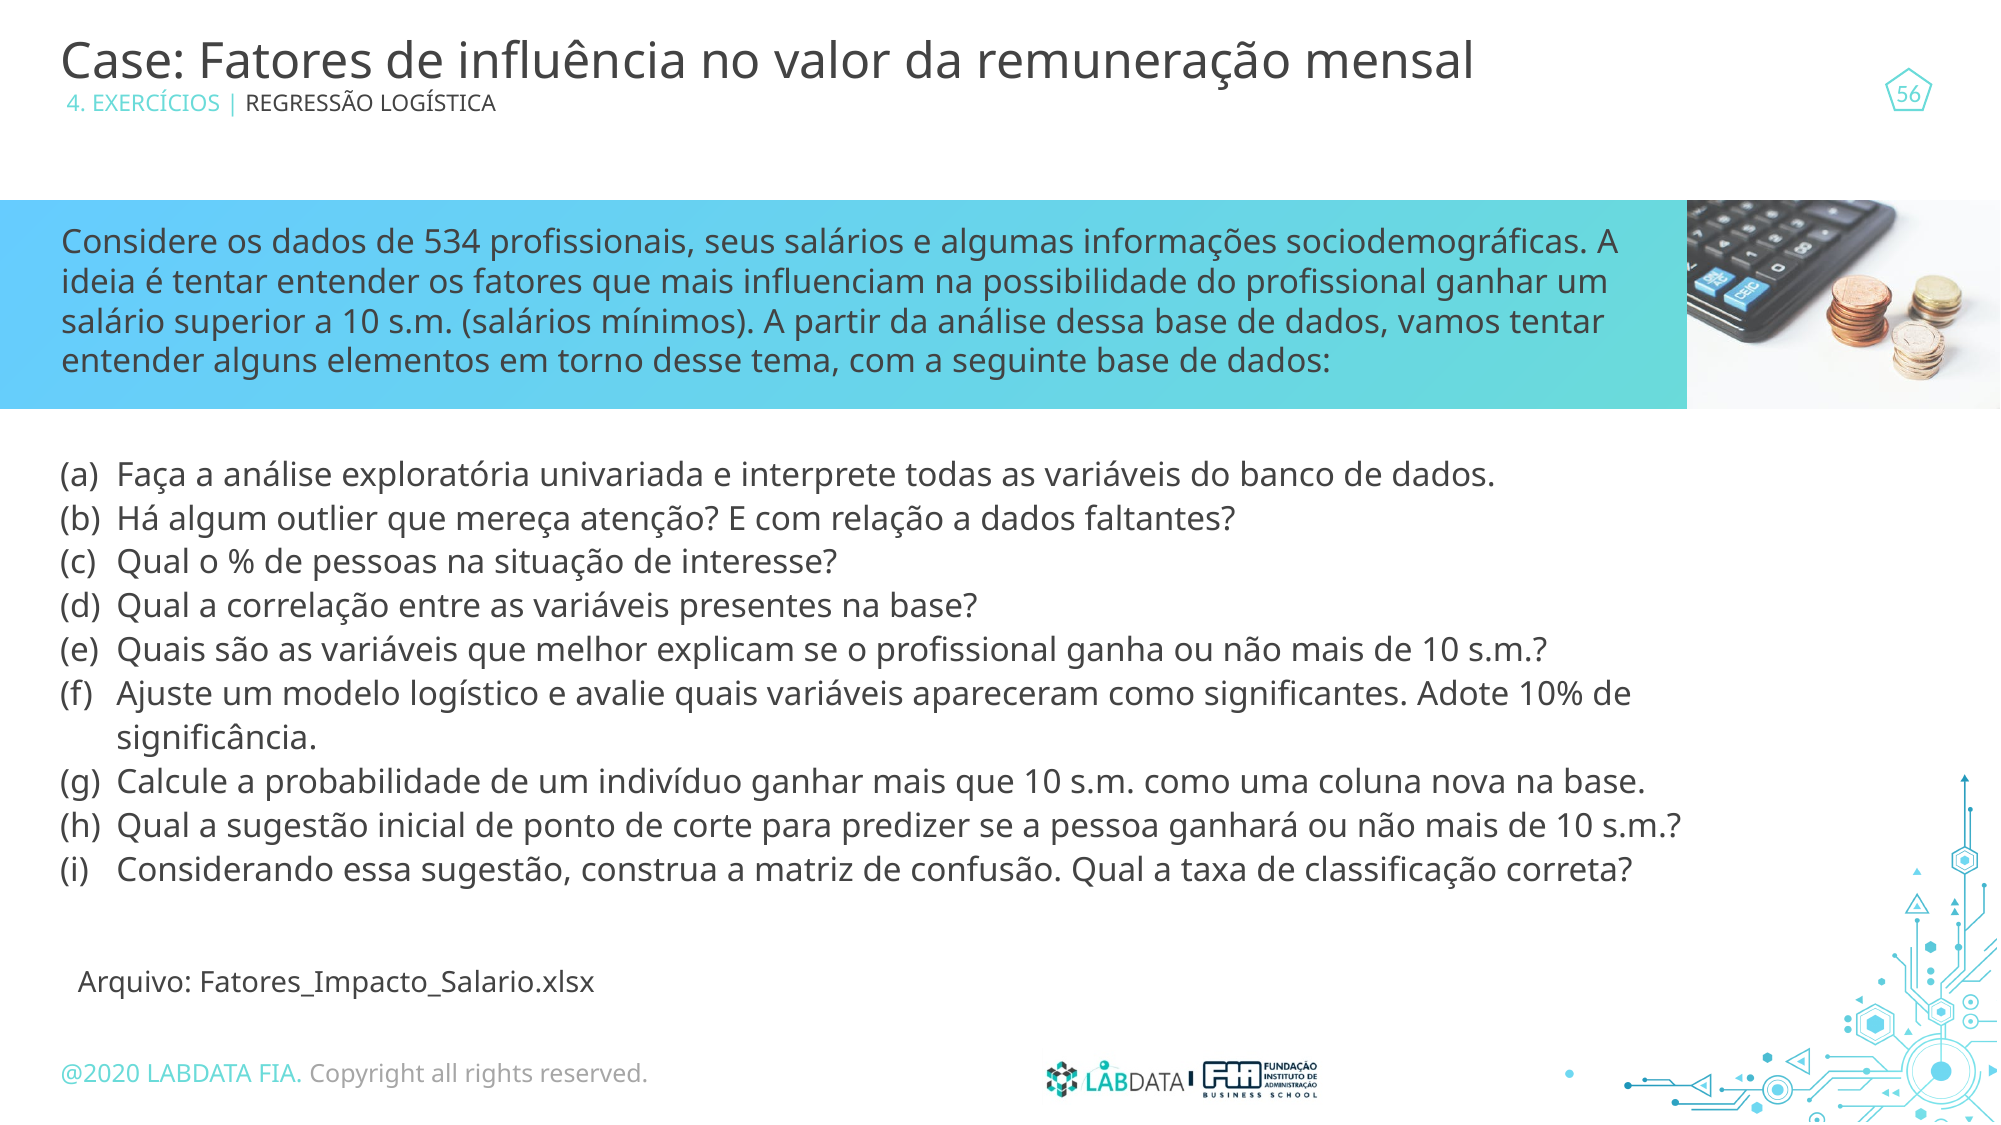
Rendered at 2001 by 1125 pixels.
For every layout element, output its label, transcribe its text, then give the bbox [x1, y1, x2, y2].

slide_number @2020 LABDATA FIA. Copyright all rights reserved. [45, 1042, 721, 1103]
text_box Case: Fatores de influência no valor da remuneração mensal 4. EXERCÍCIOS | REGRESSÃO LOGÍSTICA [45, 13, 1716, 131]
picture [1687, 200, 2000, 409]
picture [1042, 1048, 1323, 1105]
text_box [0, 199, 1726, 409]
text_box Considere os dados de 534 profissionais, seus salários e algumas informações sociodemográficas. A ideia é tentar entender os fatores que mais influenciam na possibilidade do profissional ganhar um salário superior a 10 s.m. (salários mínimos). A partir da análise dessa base de dados, vamos tentar entender alguns elementos em torno desse tema, com a seguinte base de dados: [46, 212, 1679, 395]
text_box Faça a análise exploratória univariada e interprete todas as variáveis do banco de dados. Há algum outlier que mereça atenção? E com relação a dados faltantes? Qual o % de pessoas na situação de interesse? Qual a correlação entre as variáveis presentes na base? Quais são as variáveis que melhor explicam se o profissional ganha ou não mais de 10 s.m.? Ajuste um modelo logístico e avalie quais variáveis apareceram como significantes. Adote 10% de significância. Calcule a probabilidade de um indivíduo ganhar mais que 10 s.m. como uma coluna nova na base. Qual a sugestão inicial de ponto de corte para predizer se a pessoa ganhará ou não mais de 10 s.m.? Considerando essa sugestão, construa a matriz de confusão. Qual a taxa de classificação correta? [45, 441, 1859, 900]
text_box 56 [1876, 62, 1942, 123]
text_box [1884, 67, 1933, 112]
picture [1565, 774, 1997, 1122]
text_box Arquivo: Fatores_Impacto_Salario.xlsx [63, 956, 1565, 1006]
